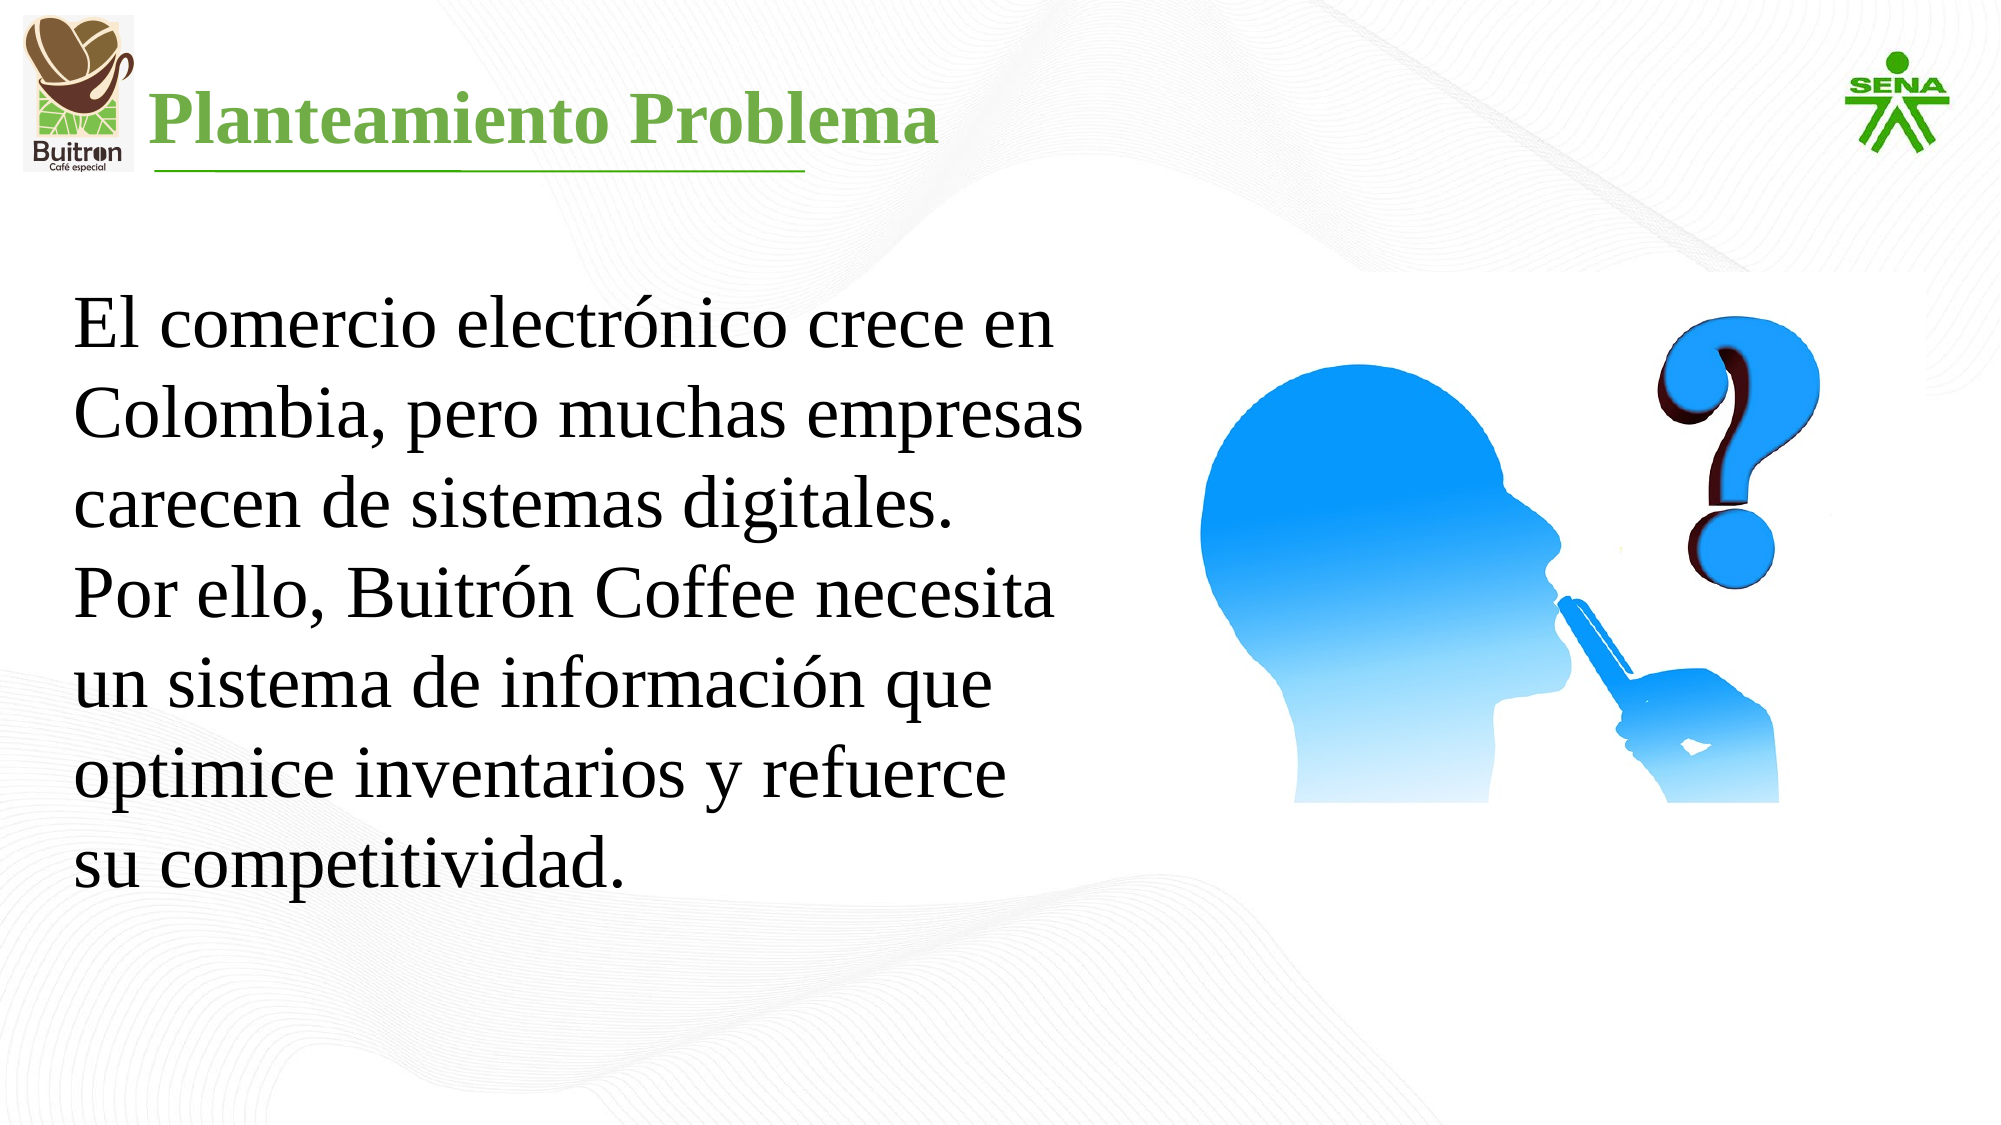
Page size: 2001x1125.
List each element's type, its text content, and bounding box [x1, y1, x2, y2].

picture [0, 0, 2001, 1125]
text_box El comercio electrónico crece en Colombia, pero muchas empresas carecen de sistemas digitales. Por ello, Buitrón Coffee necesita un sistema de información que optimice inventarios y refuerce su competitividad. [59, 265, 1106, 911]
text_box Planteamiento Problema [133, 71, 1745, 193]
